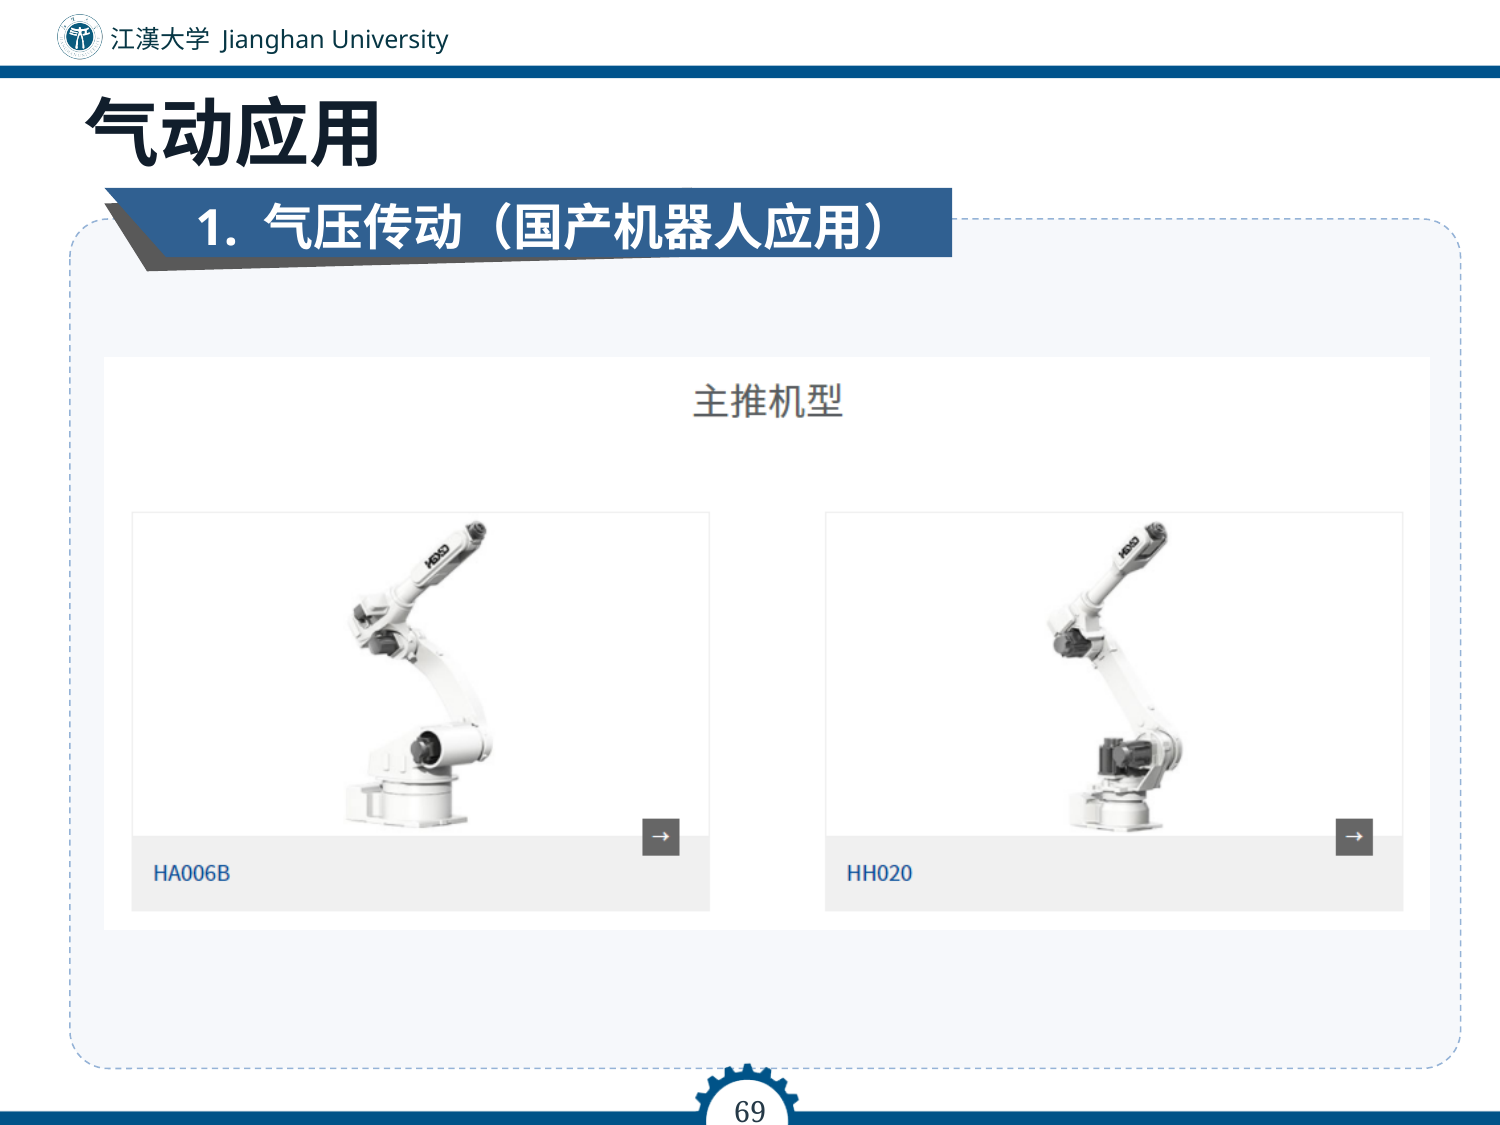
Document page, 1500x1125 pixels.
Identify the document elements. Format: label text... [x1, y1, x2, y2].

picture [0, 998, 1500, 1125]
text_box 1. 气压传动（国产机器人应用） [167, 187, 1042, 263]
picture [54, 11, 105, 62]
text_box 气动应用 [69, 87, 953, 188]
text_box [69, 218, 1461, 997]
text_box [104, 188, 167, 258]
text_box [104, 203, 456, 272]
text_box 江漢大学 Jianghan University [108, 16, 464, 61]
text_box [0, 63, 1500, 80]
picture [104, 357, 1430, 931]
